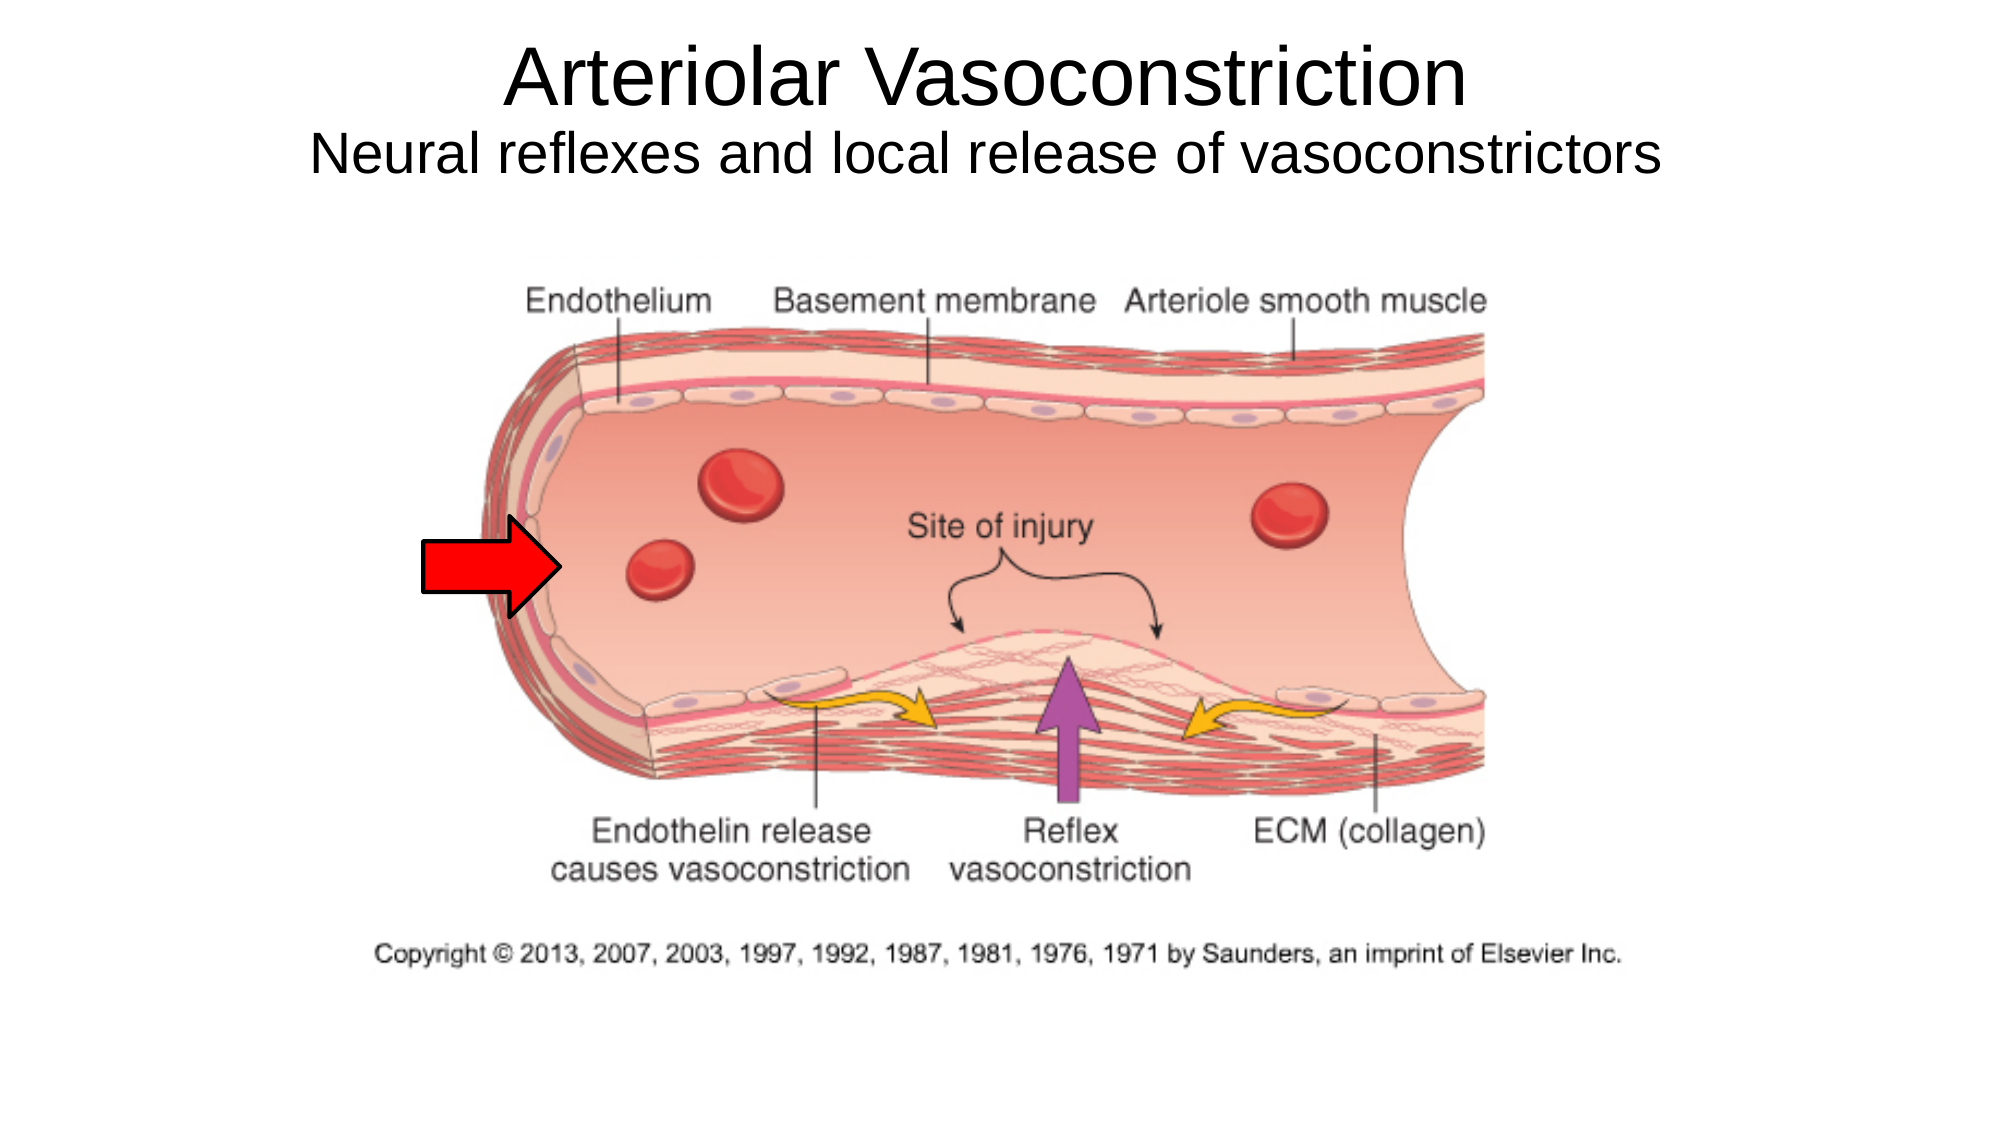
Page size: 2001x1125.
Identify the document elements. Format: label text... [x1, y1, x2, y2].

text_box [352, 256, 1648, 979]
title Arteriolar Vasoconstriction Neural reflexes and local release of vasoconstrictors [249, 20, 1724, 200]
